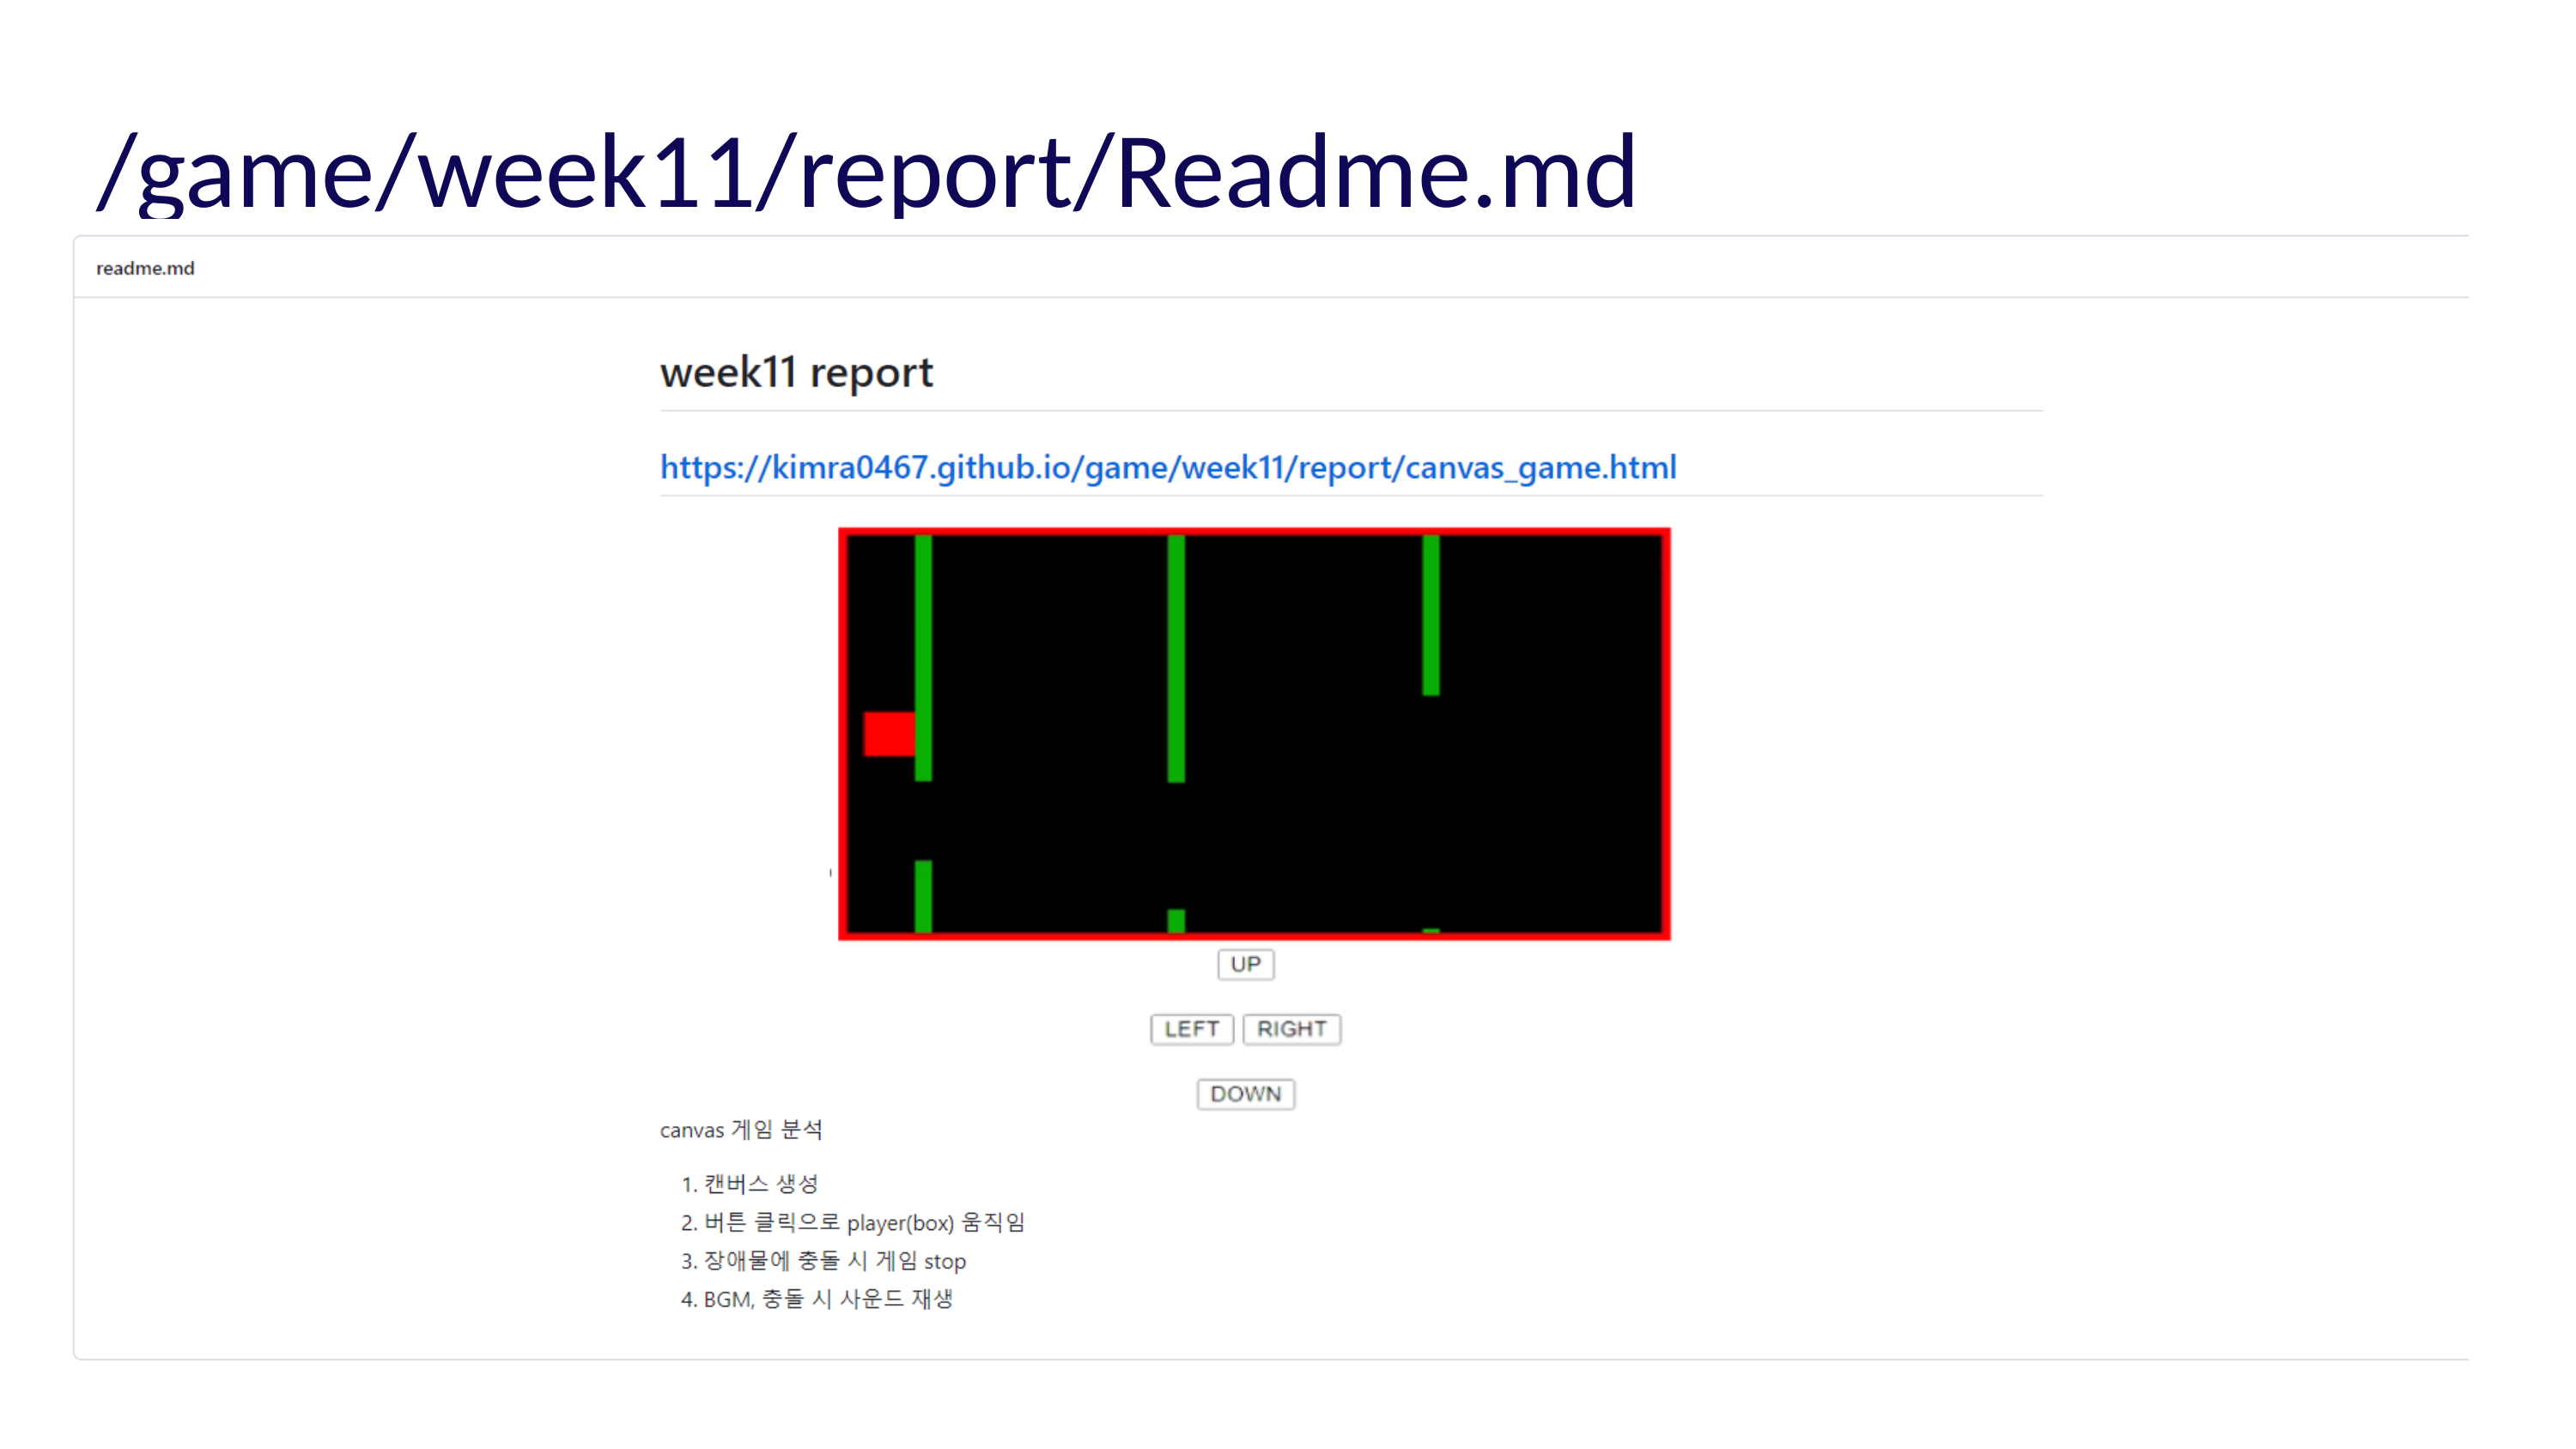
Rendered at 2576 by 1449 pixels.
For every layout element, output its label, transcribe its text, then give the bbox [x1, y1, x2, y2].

text_box /game/week11/report/Readme.md [96, 48, 2125, 215]
picture [61, 219, 2470, 1377]
